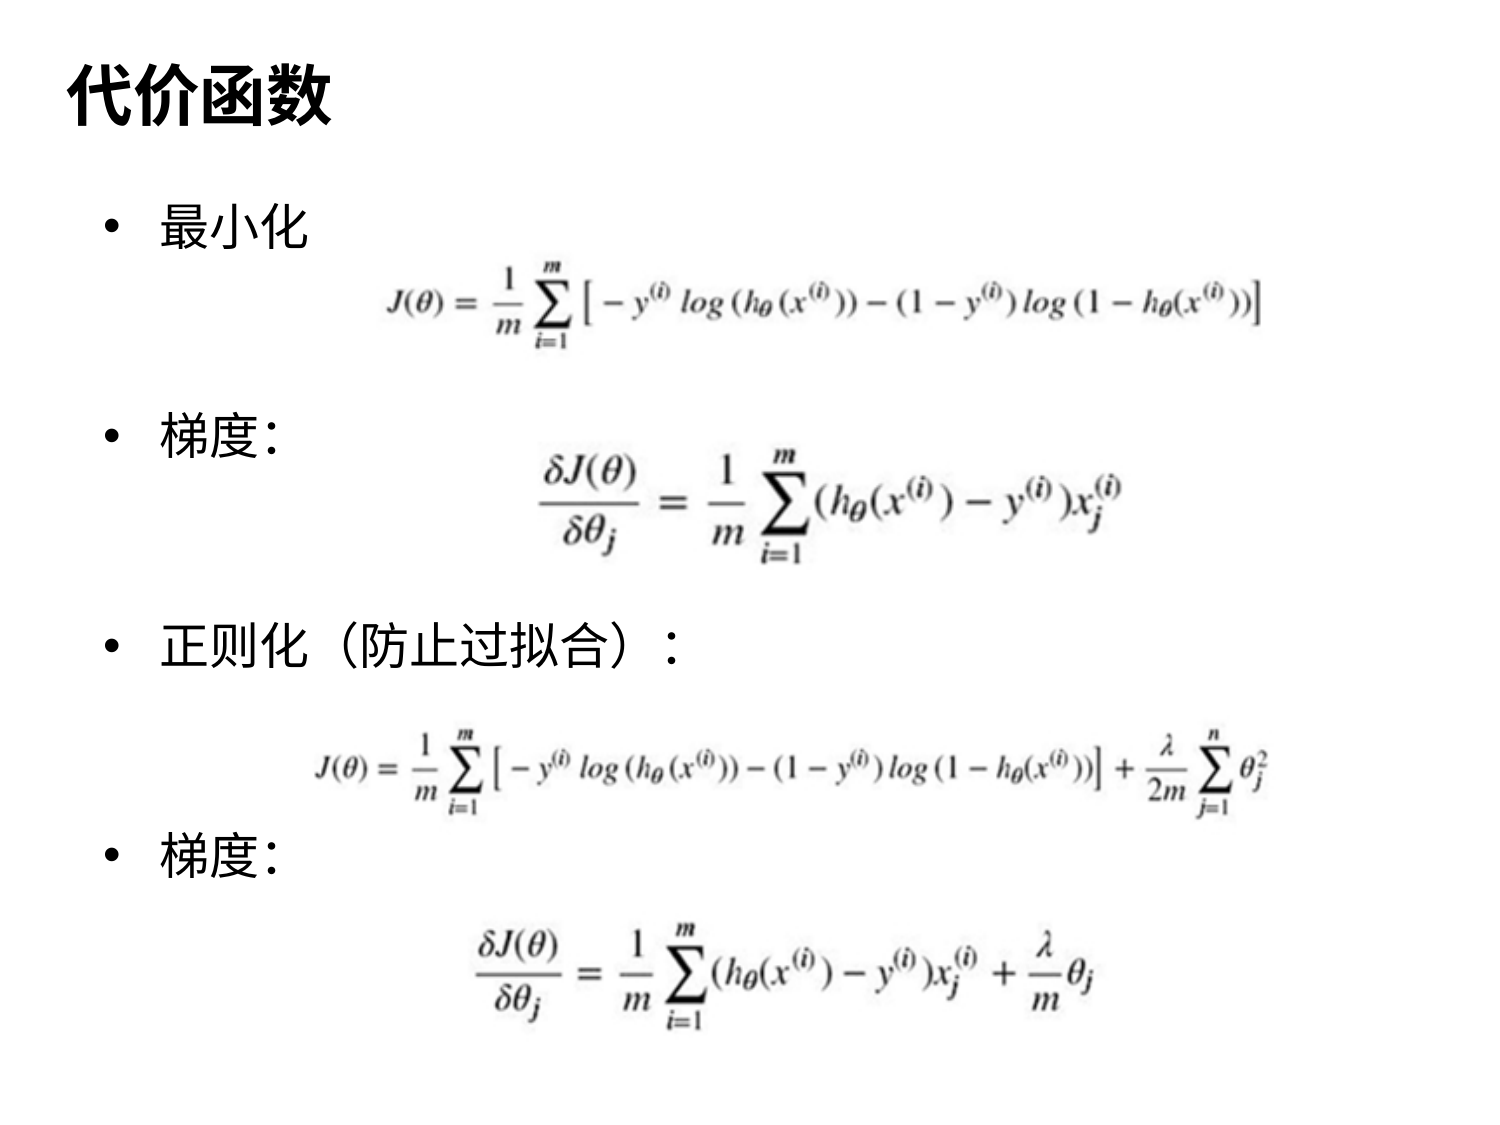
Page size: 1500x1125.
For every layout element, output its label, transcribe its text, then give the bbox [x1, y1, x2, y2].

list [346, 220, 1351, 610]
text_box 最小化 梯度： 正则化（防止过拟合）： 梯度： [88, 187, 839, 893]
title 代价函数 [0, 0, 1350, 188]
picture [286, 702, 1289, 1071]
